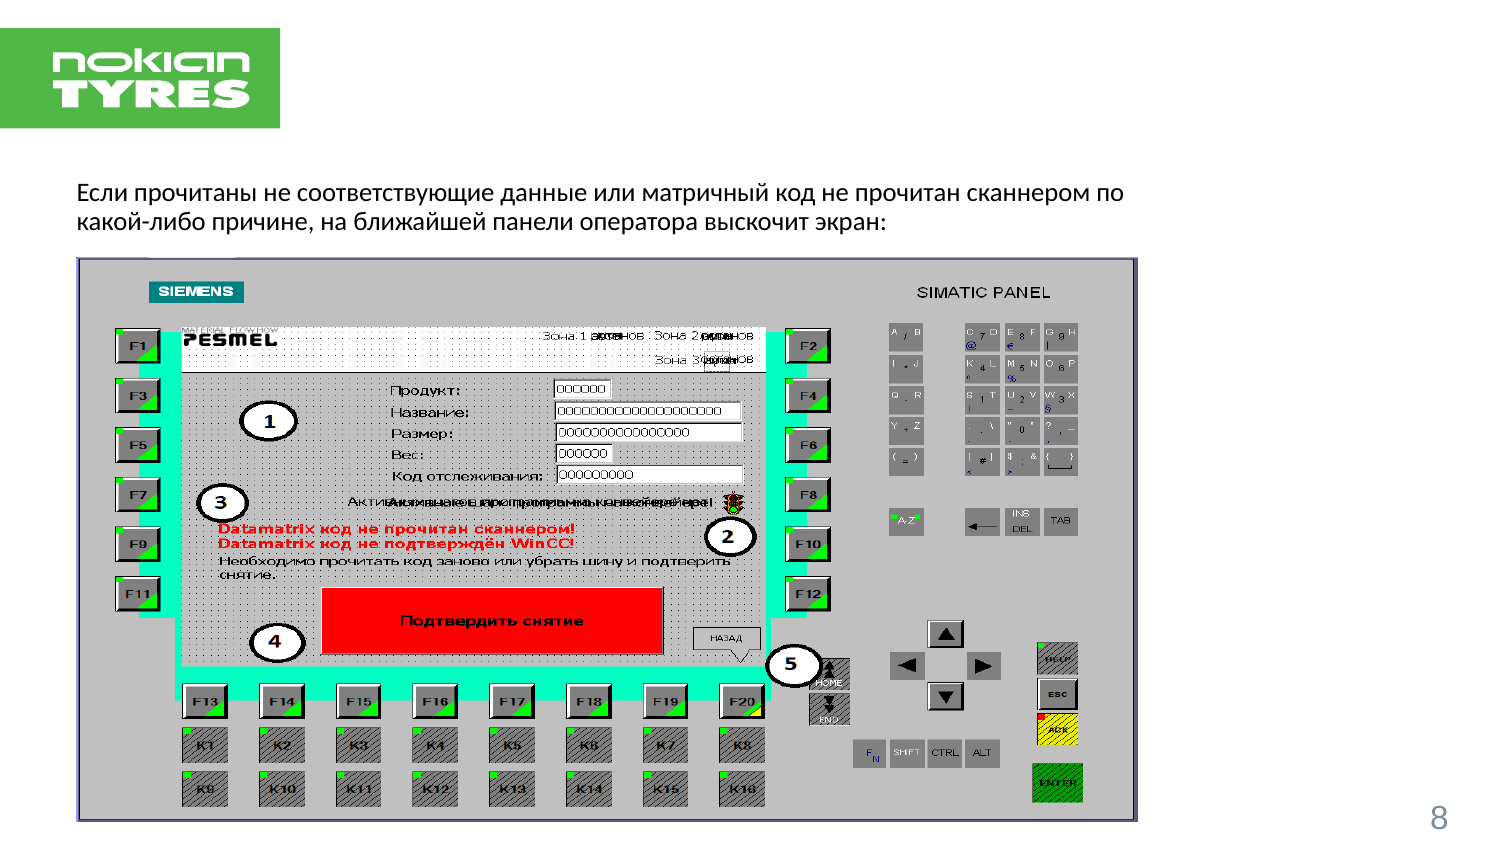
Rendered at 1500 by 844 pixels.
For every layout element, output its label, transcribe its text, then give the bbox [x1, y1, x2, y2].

slide_number 8 [1342, 806, 1449, 825]
title Если прочитаны не соответствующие данные или матричный код не прочитан сканнером по какой-либо причине, на ближайшей панели оператора выскочит экран: [76, 178, 1193, 279]
picture [76, 257, 1138, 822]
